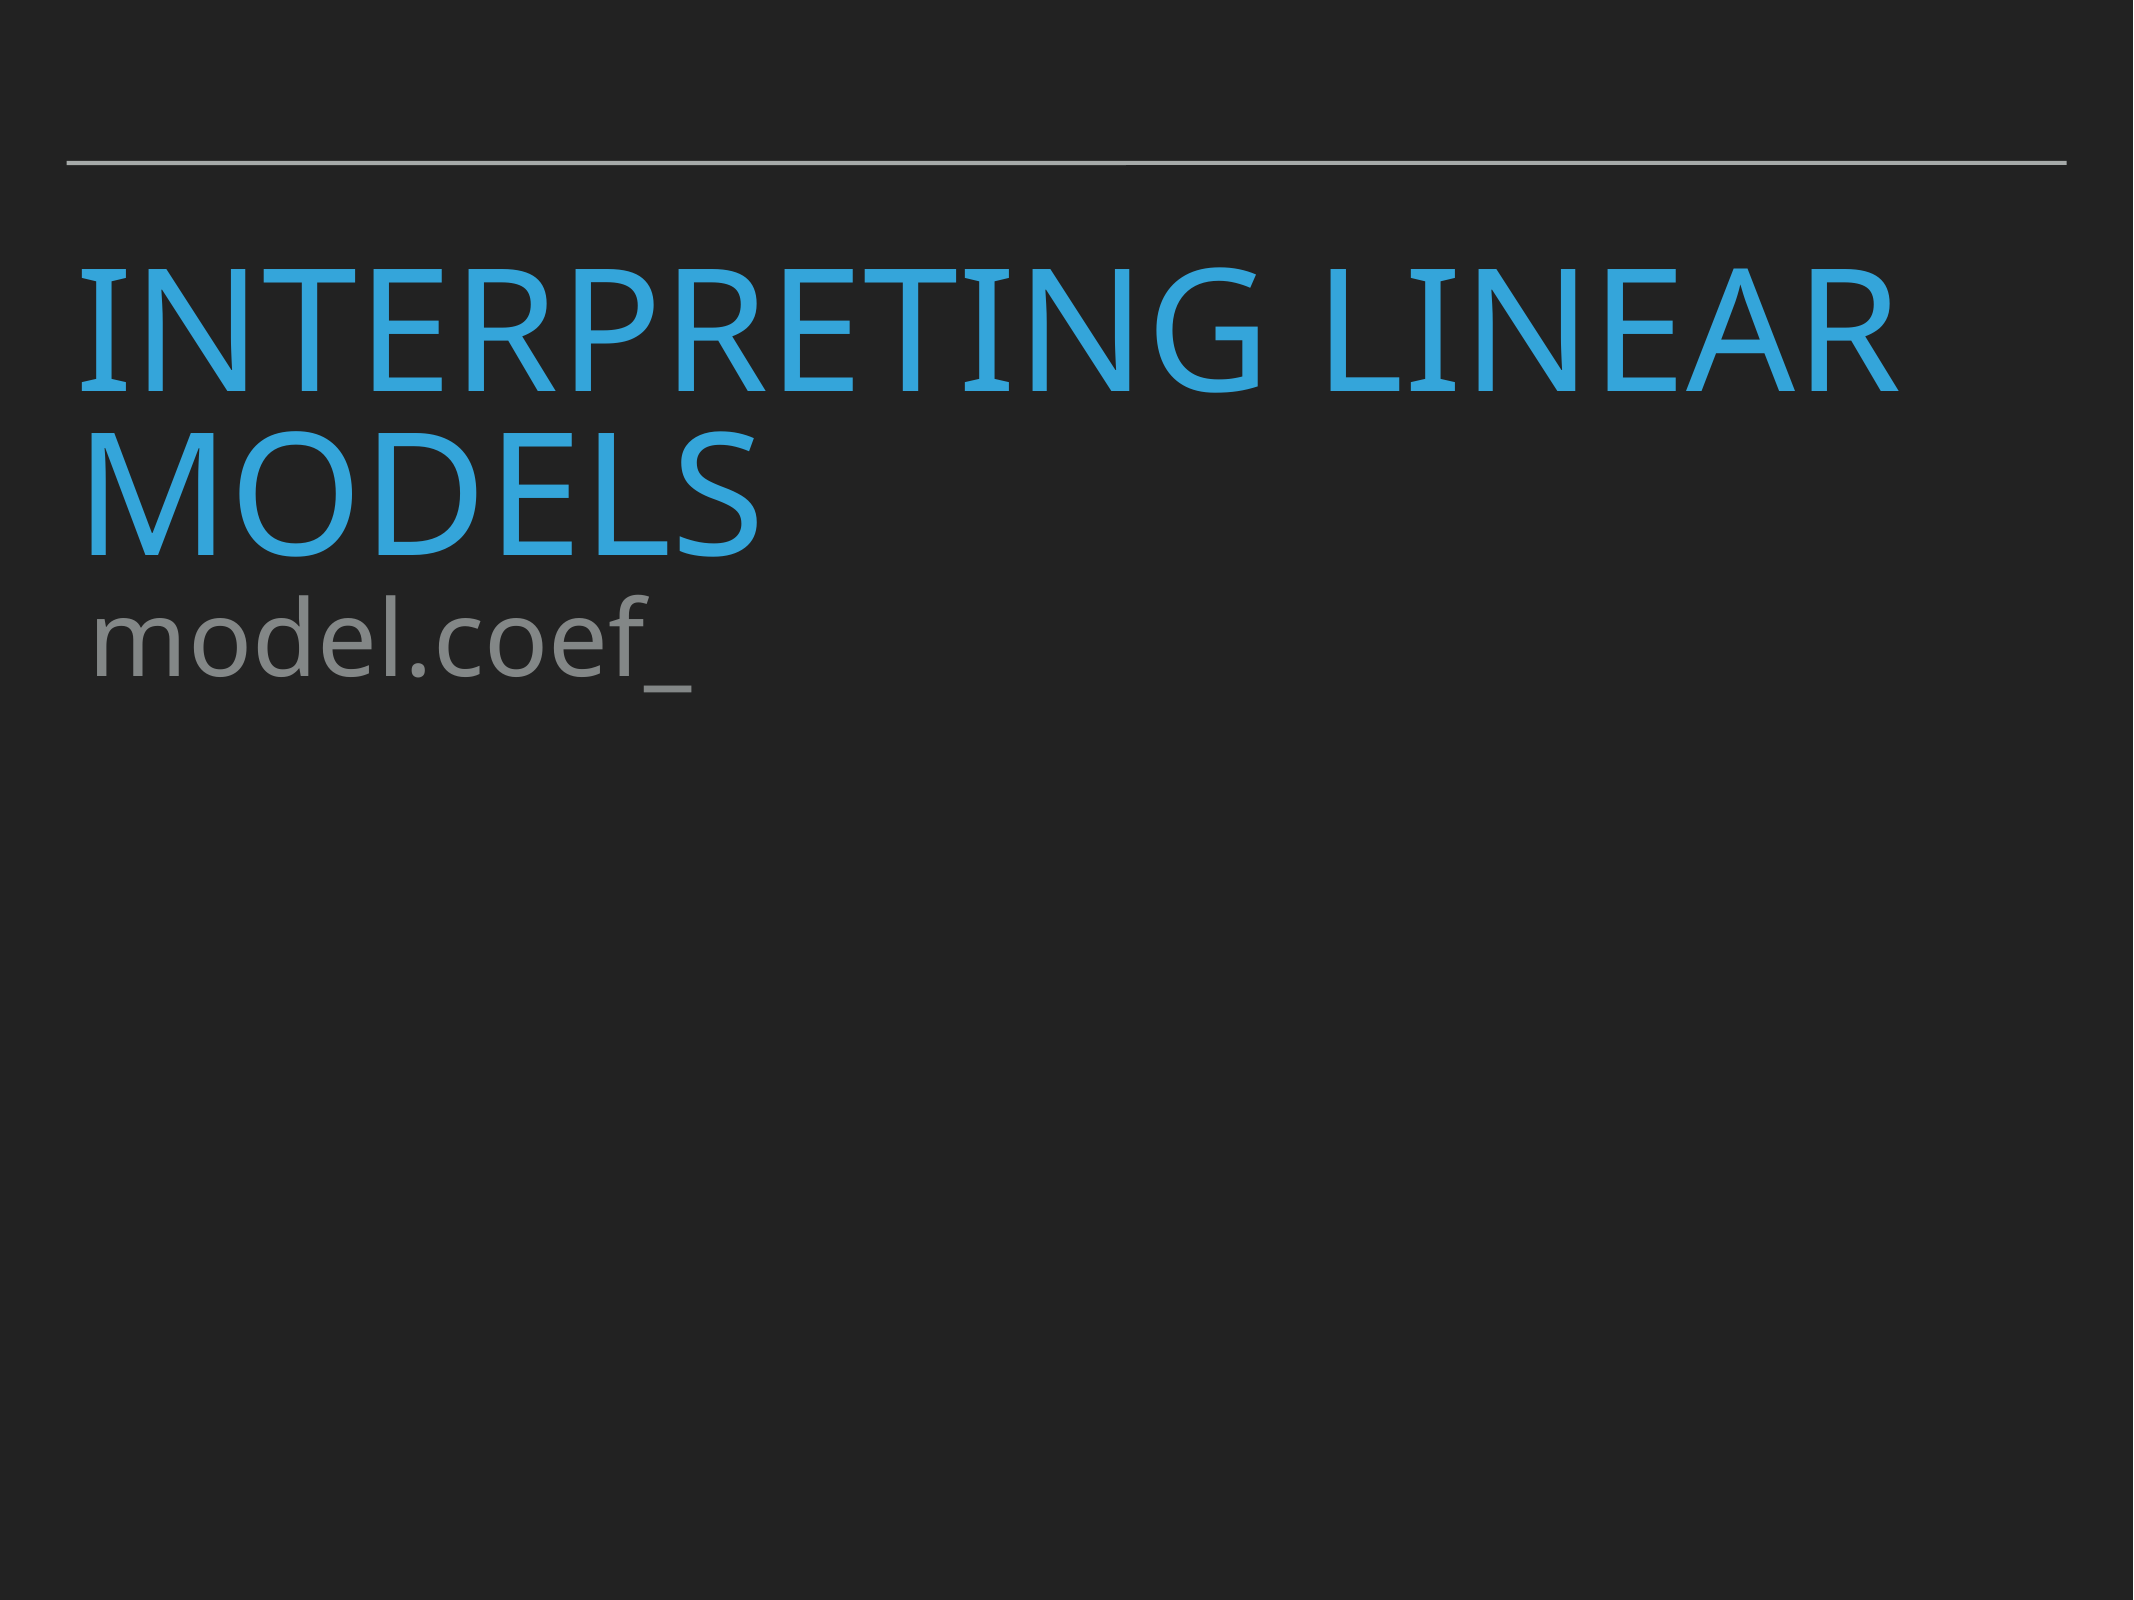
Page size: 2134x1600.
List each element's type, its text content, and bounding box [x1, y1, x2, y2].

title Interpreting Linear models [66, 251, 2068, 445]
text_box model.coef_ [80, 562, 2134, 707]
